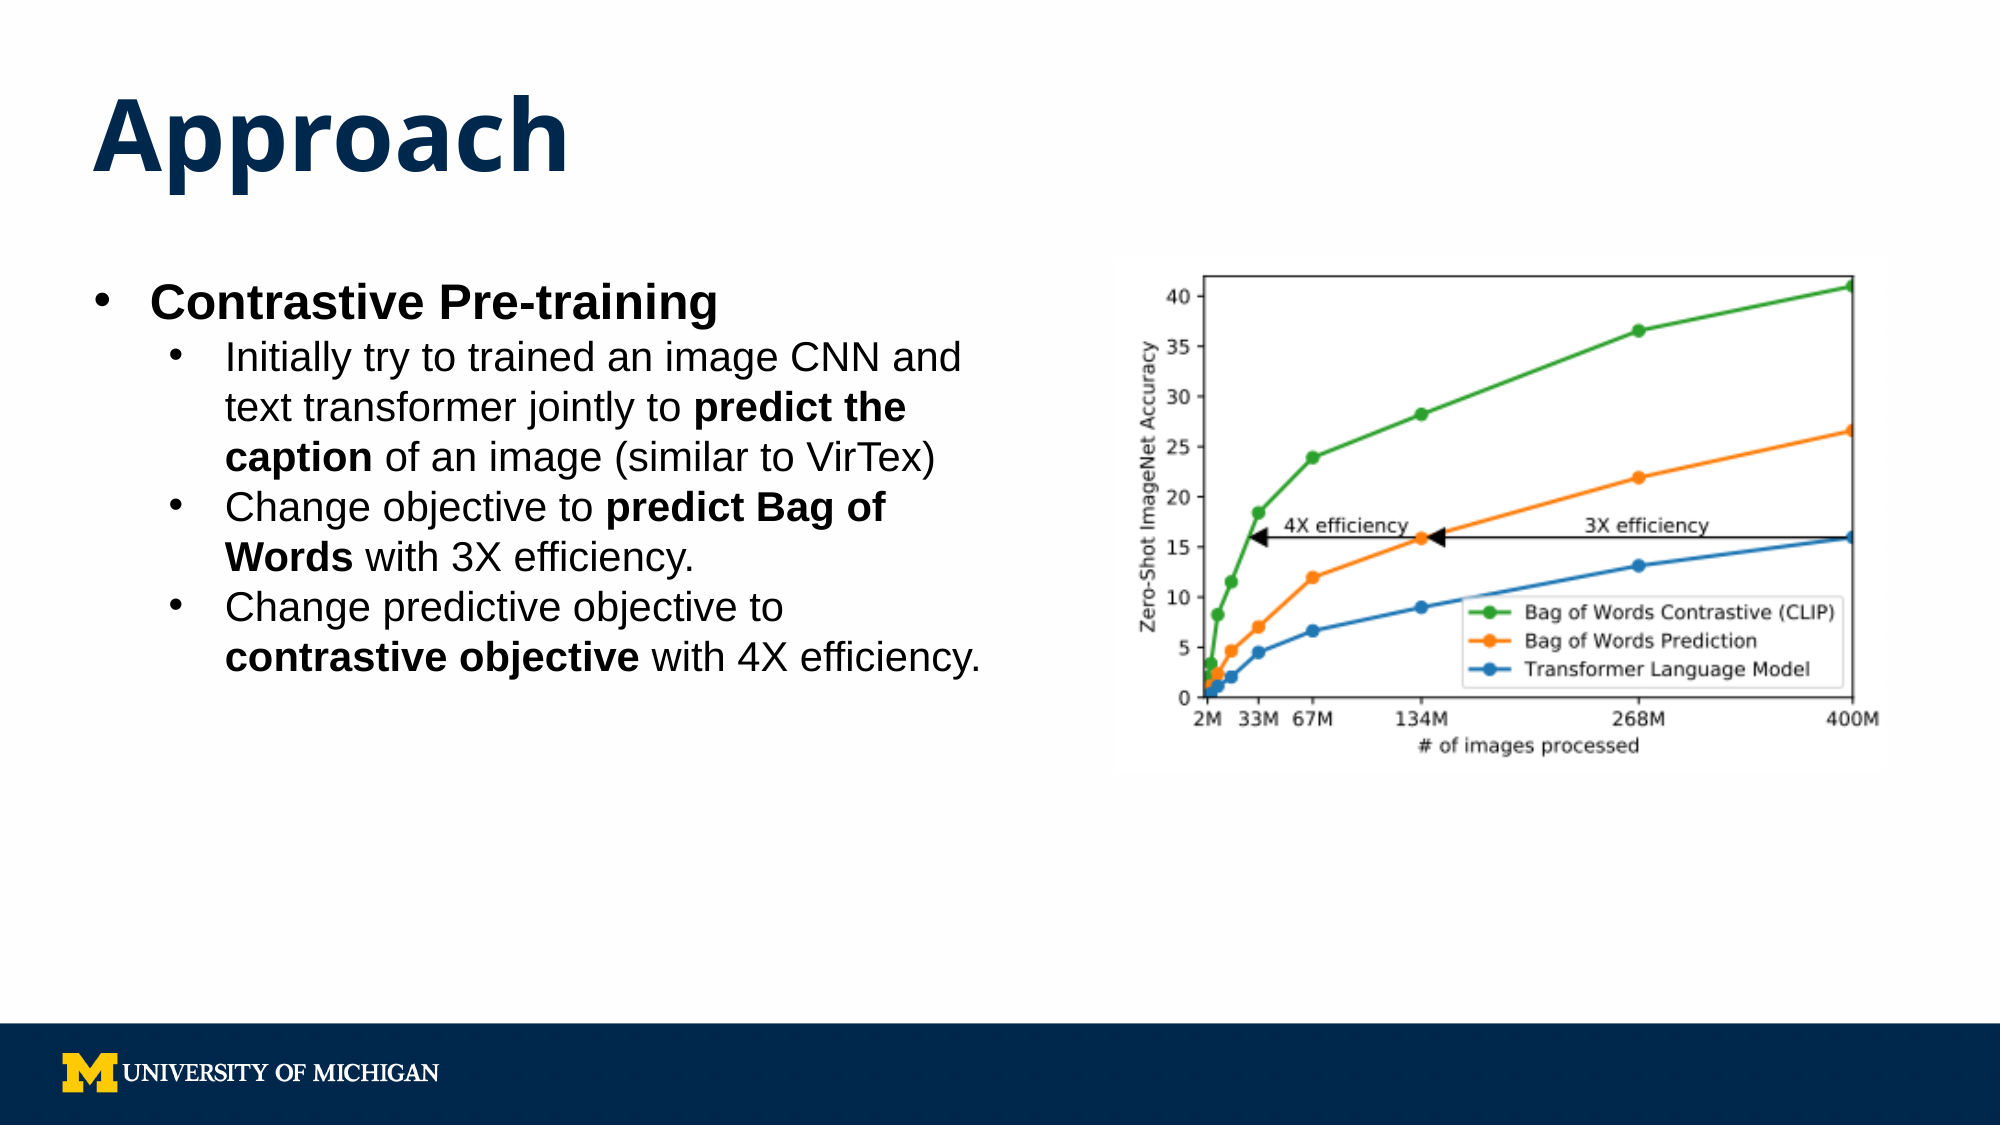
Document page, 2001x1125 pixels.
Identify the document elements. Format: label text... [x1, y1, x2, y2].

picture [0, 0, 2000, 1125]
title Approach [78, 58, 1579, 201]
subtitle Contrastive Pre-training Initially try to trained an image CNN and text transformer jointly to predict the caption of an image (similar to VirTex) Change objective to predict Bag of Words with 3X efficiency. Change predictive objective to contrastive objective with 4X efficiency. [78, 261, 1026, 1016]
